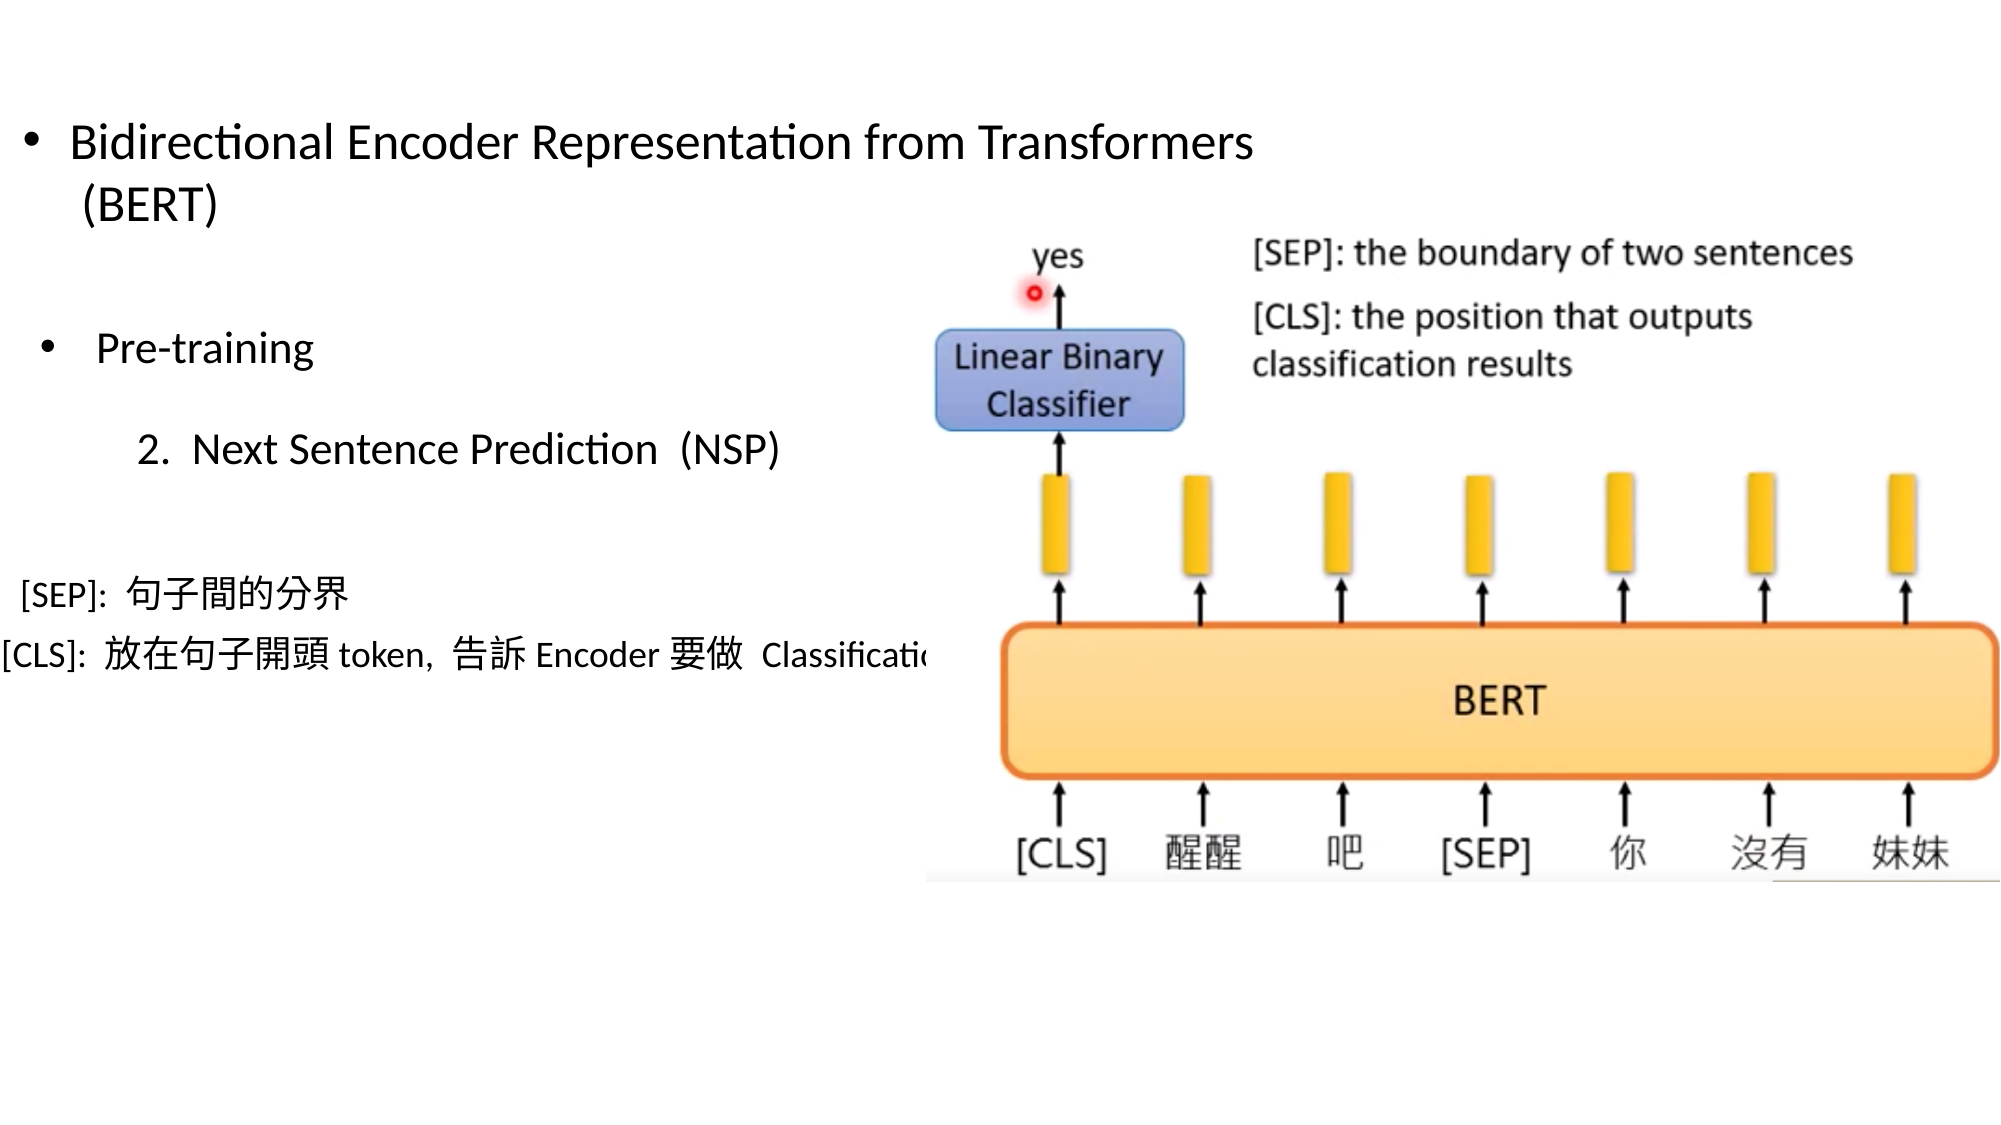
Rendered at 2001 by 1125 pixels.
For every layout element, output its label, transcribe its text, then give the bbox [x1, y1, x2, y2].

text_box Bidirectional Encoder Representation from Transformers (BERT) [7, 99, 1667, 240]
text_box Pre-training [24, 310, 444, 381]
picture [926, 220, 2000, 882]
text_box [SEP]: 句子間的分界 [5, 562, 366, 622]
text_box [CLS]: 放在句子開頭token, 告訴Encoder要做 Classification [0, 622, 926, 683]
text_box 2. Next Sentence Prediction (NSP) [121, 411, 797, 482]
